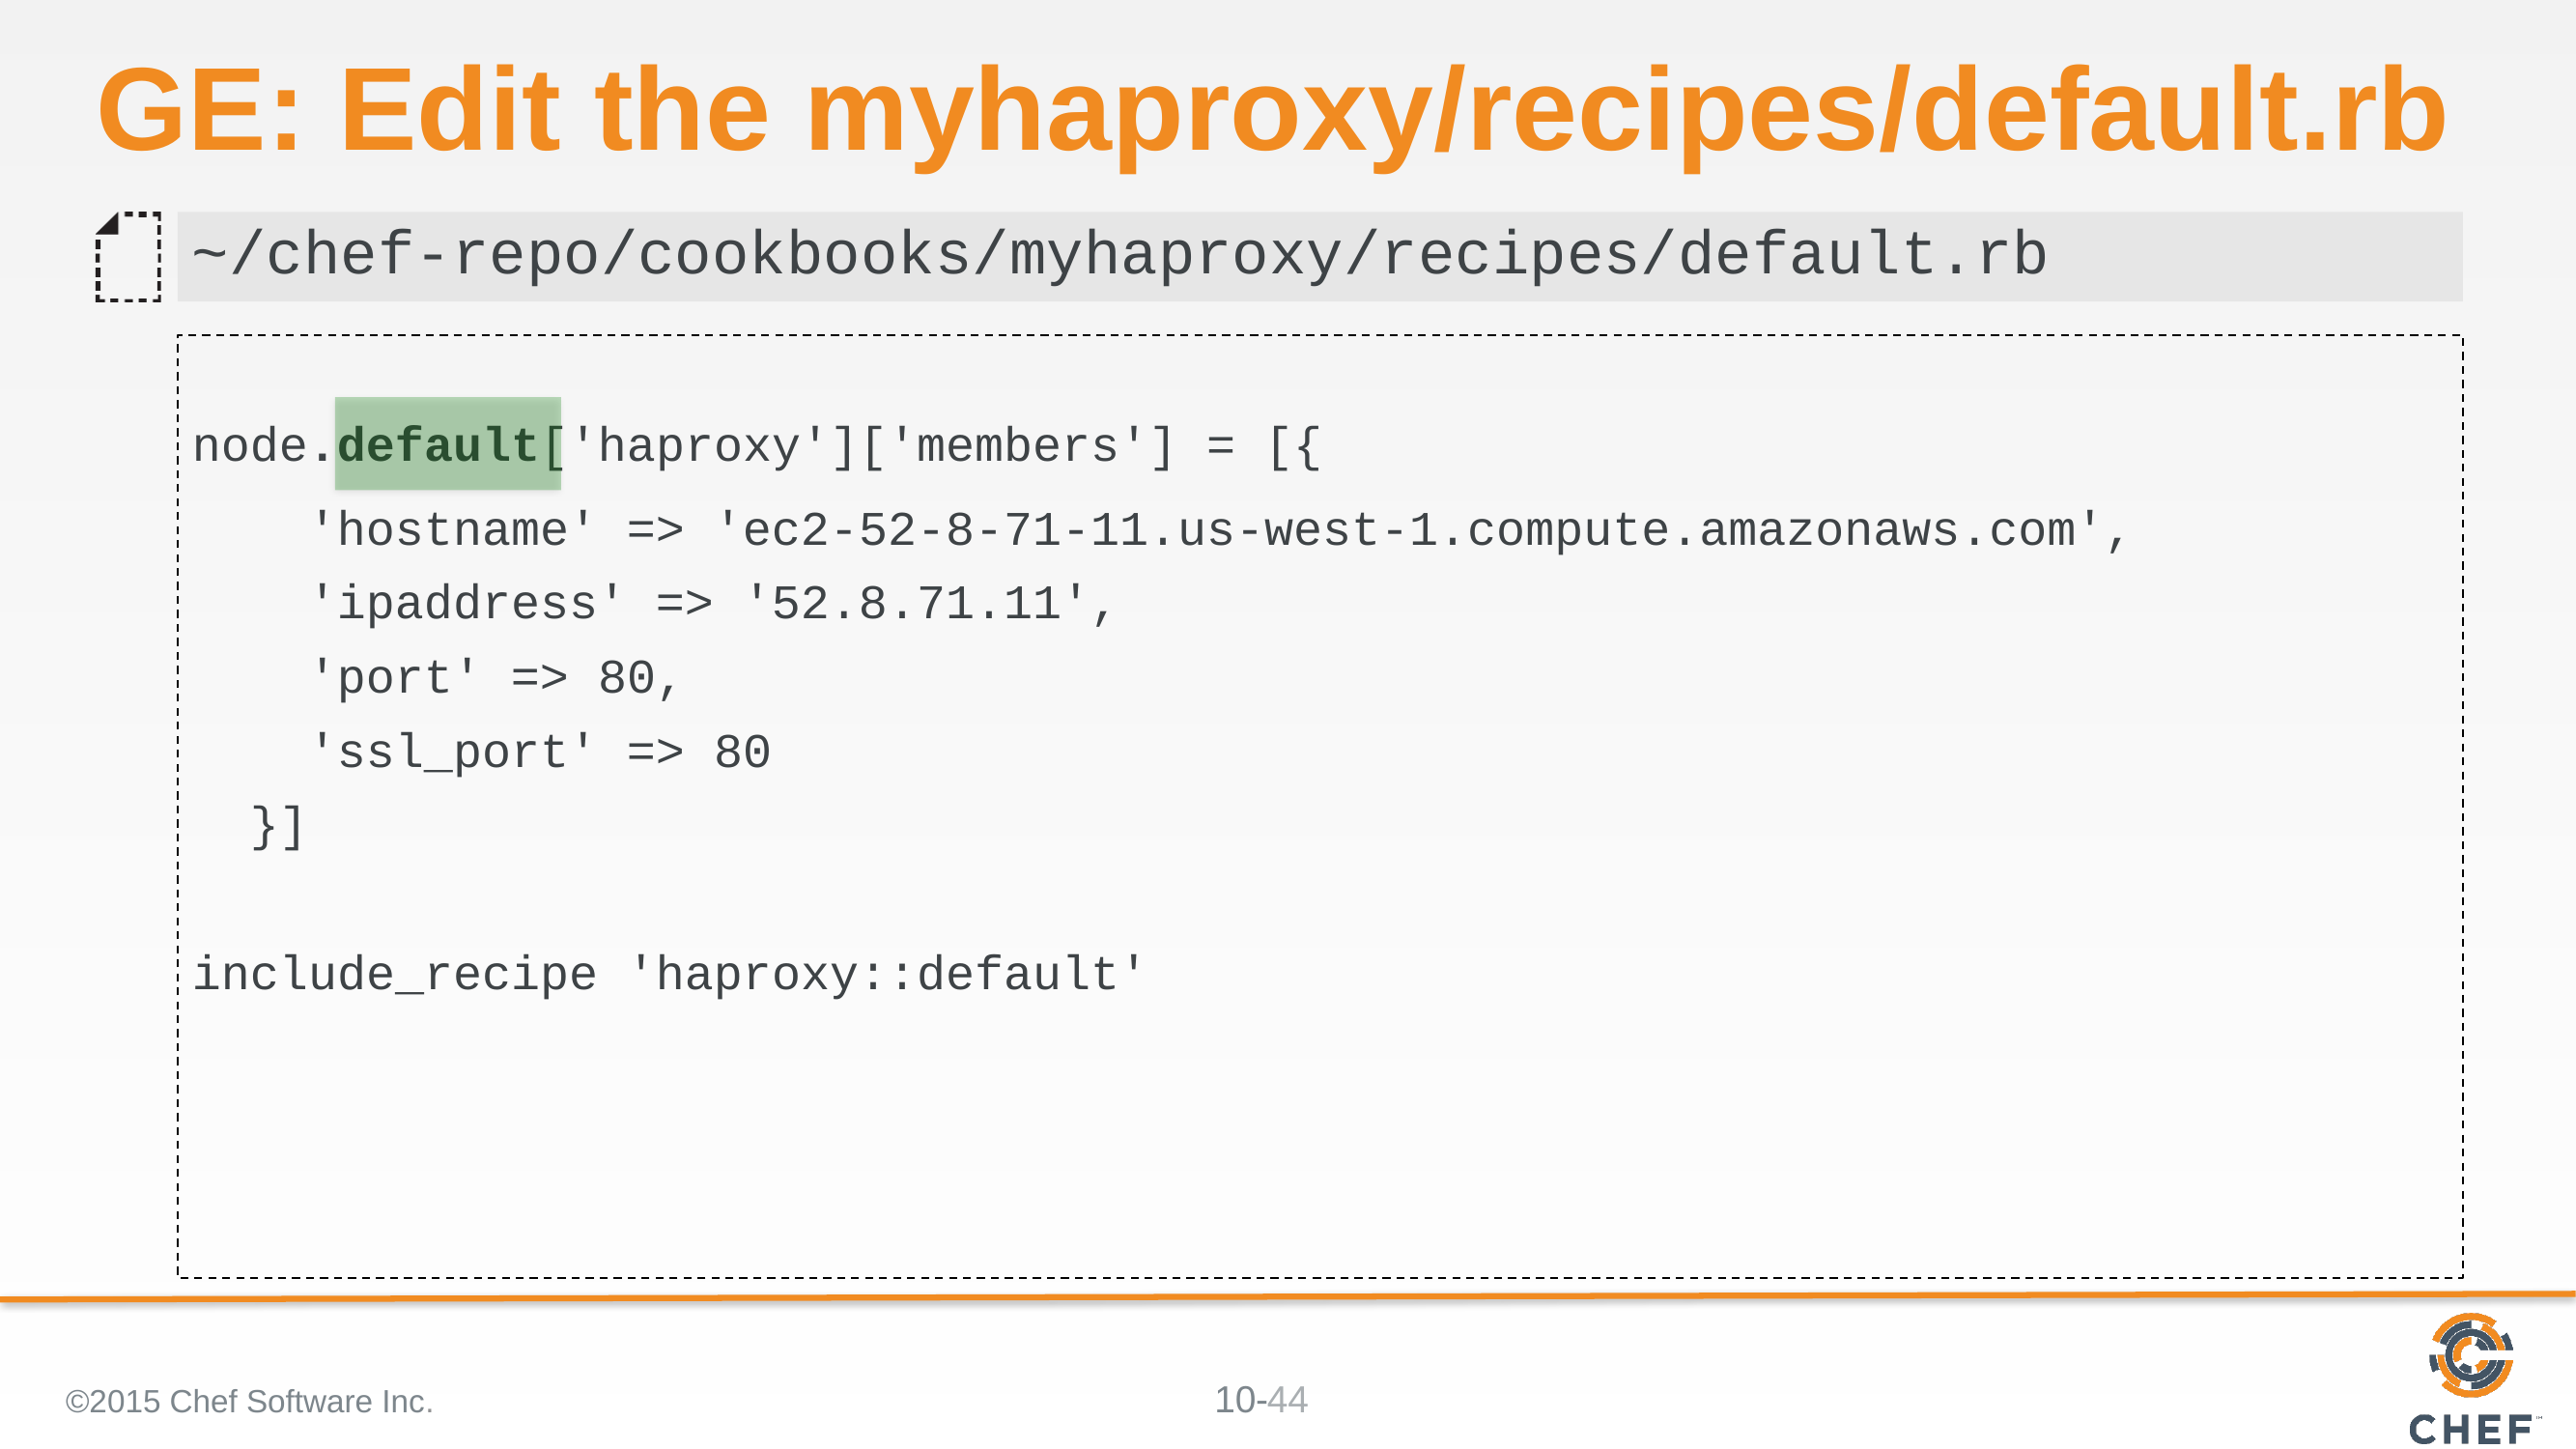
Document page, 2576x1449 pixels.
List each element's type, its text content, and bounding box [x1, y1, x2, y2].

footer ©2015 Chef Software Inc. [51, 1359, 952, 1440]
slide_number 44 [998, 1359, 1578, 1437]
list node.default['haproxy']['members'] = [{ 'hostname' => 'ec2-52-8-71-11.us-west-1.compute.amazonaws.com', 'ipaddress' => '52.8.71.11', 'port' => 80, 'ssl_port' => 80 }] include_recipe 'haproxy::default' [177, 334, 2464, 1279]
title GE: Edit the myhaproxy/recipes/default.rb [96, 48, 2463, 180]
picture [2399, 1297, 2550, 1449]
list ~/chef-repo/cookbooks/myhaproxy/recipes/default.rb [177, 212, 2463, 302]
text_box [334, 396, 562, 491]
